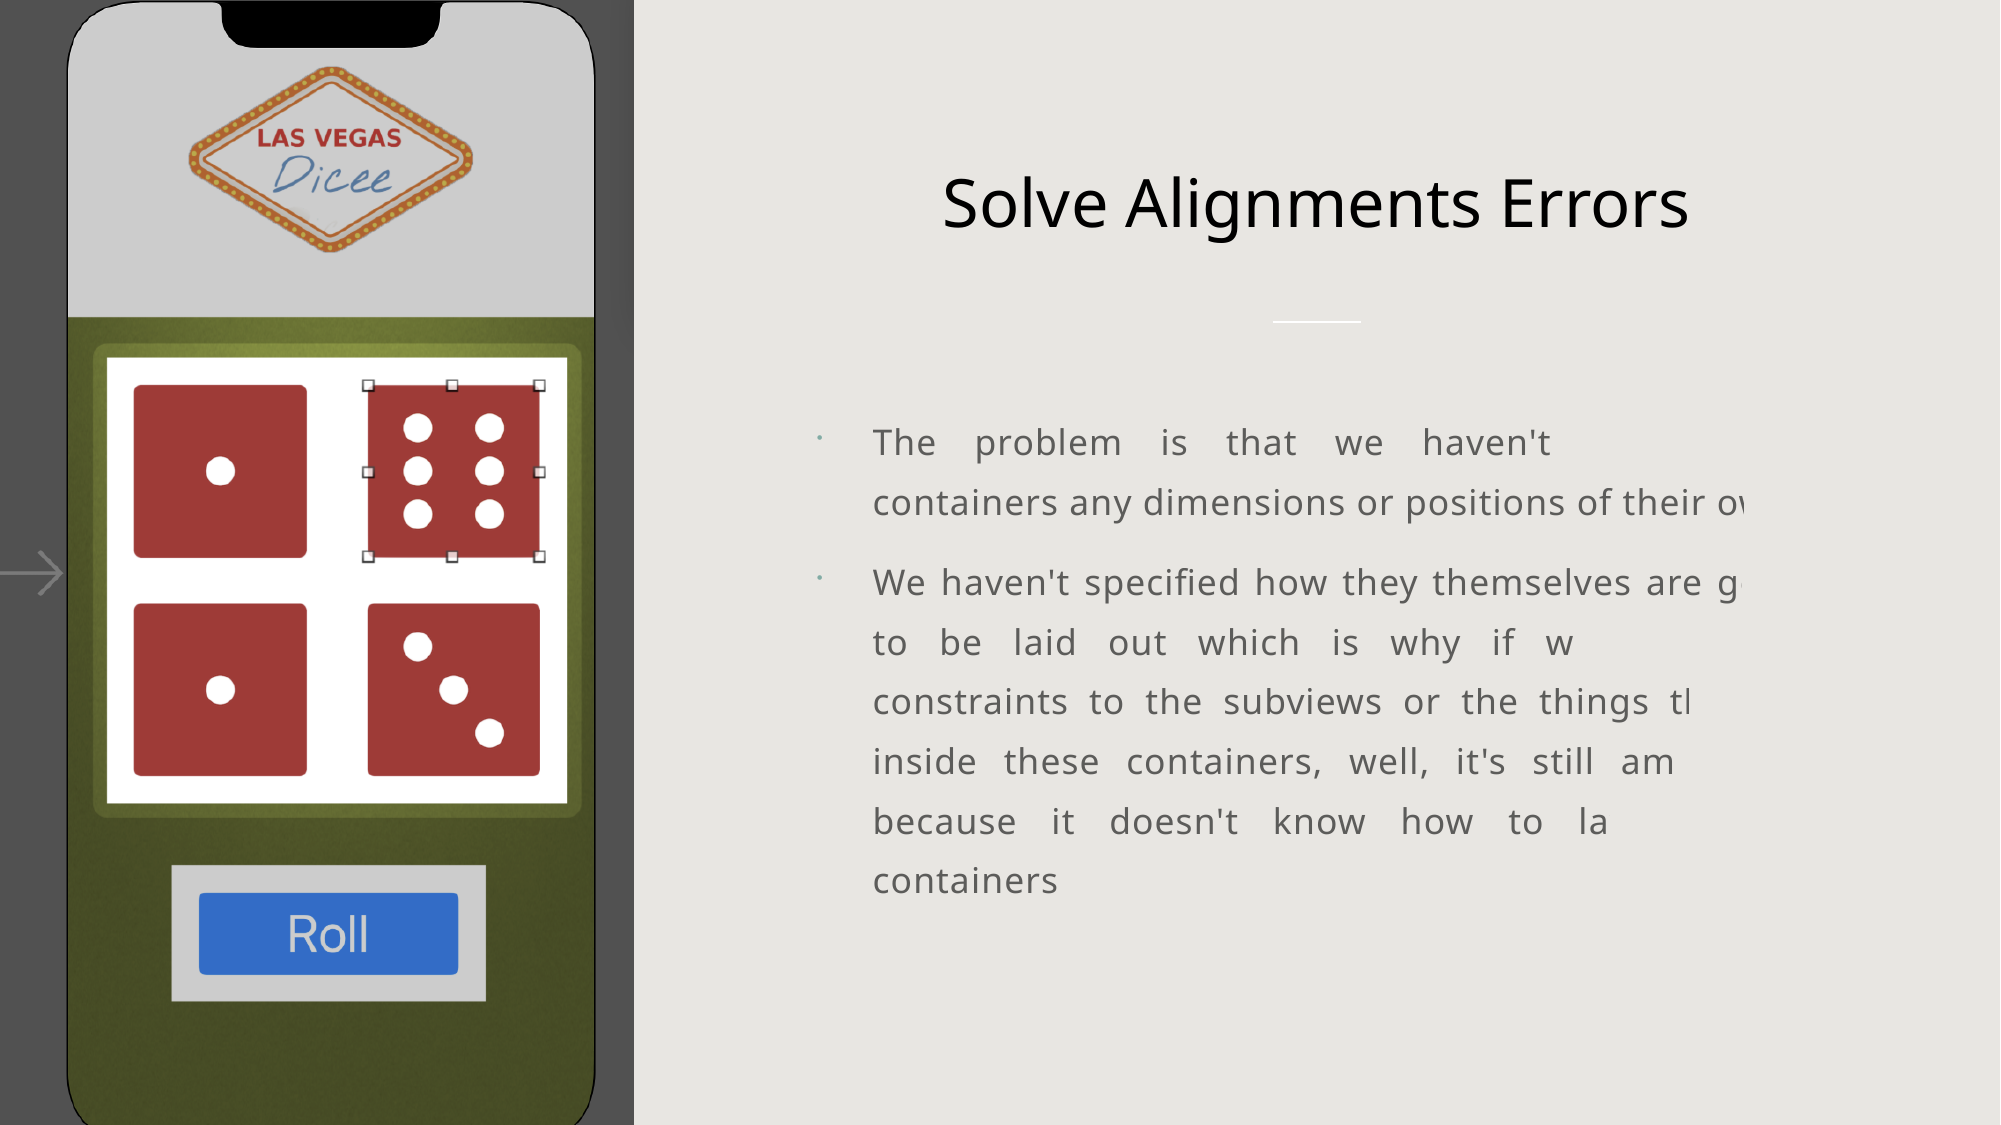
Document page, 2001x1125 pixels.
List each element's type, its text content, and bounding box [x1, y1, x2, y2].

picture [0, 0, 635, 1125]
title Solve Alignments Errors [798, 64, 1836, 249]
text_box [635, 0, 2000, 1125]
list The problem is that we haven't given these containers any dimensions or positions of their own. We haven't specified how they themselves are going to be laid out which is why if we add some constraints to the subviews or the things that are inside these containers, well, it's still ambiguous because it doesn't know how to layout these containers. [798, 395, 1836, 948]
